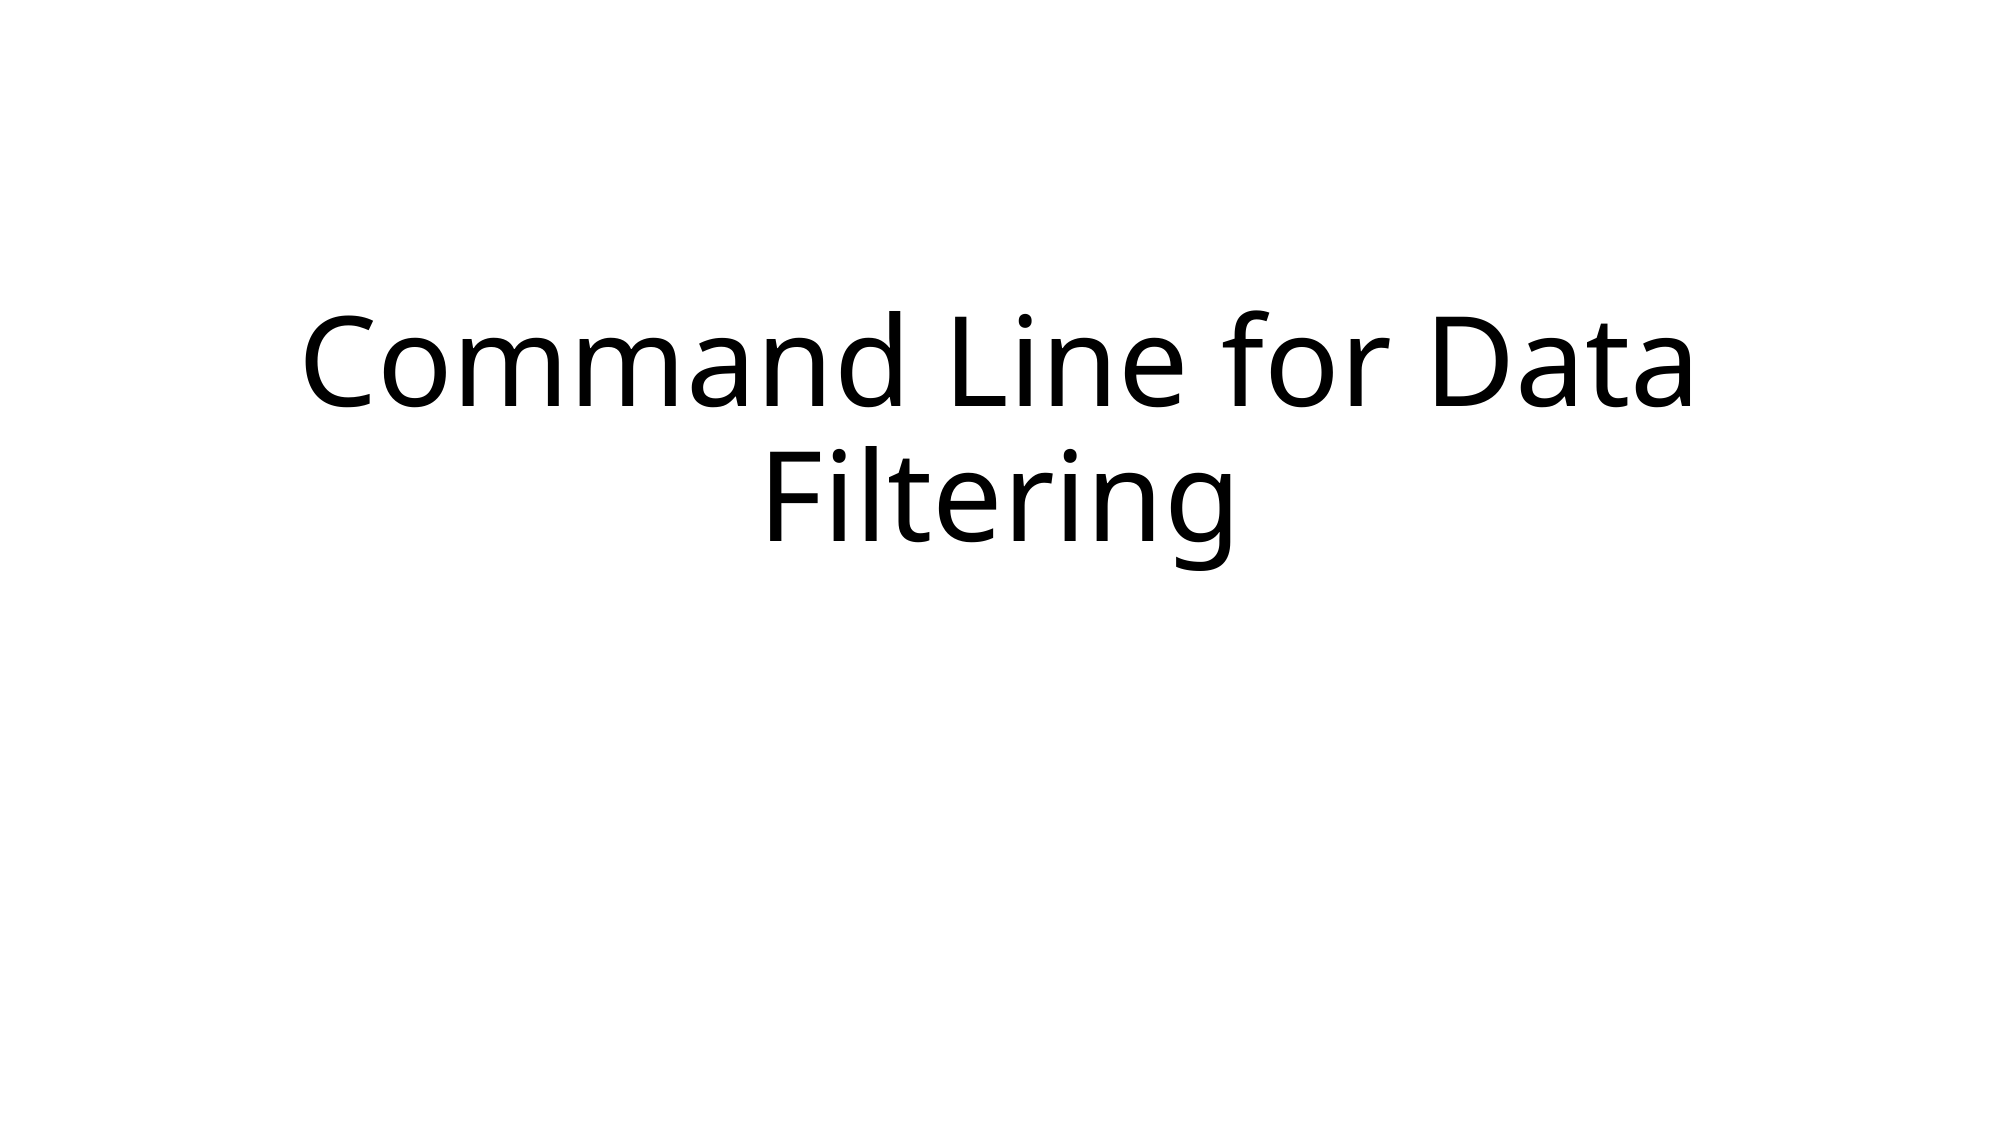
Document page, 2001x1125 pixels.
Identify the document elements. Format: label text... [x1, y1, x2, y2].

title Command Line for Data Filtering [249, 184, 1750, 576]
